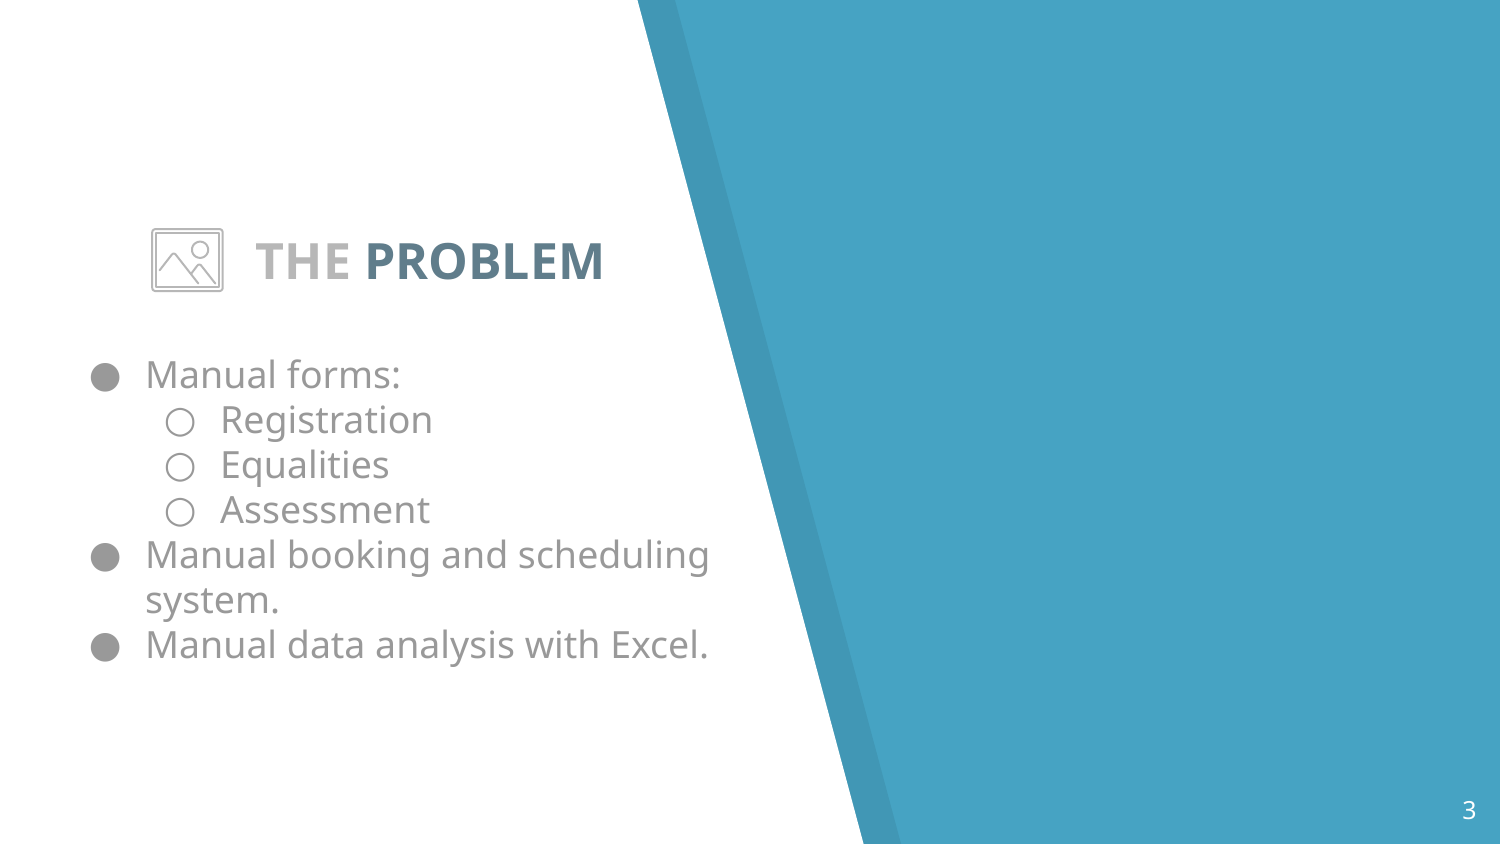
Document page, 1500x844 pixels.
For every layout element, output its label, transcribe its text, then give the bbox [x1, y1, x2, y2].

title THE PROBLEM [240, 224, 675, 305]
slide_number ‹#› [1401, 779, 1492, 844]
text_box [151, 228, 223, 292]
list Manual forms: Registration Equalities Assessment Manual booking and scheduling system. Manual data analysis with Excel. [55, 336, 756, 707]
